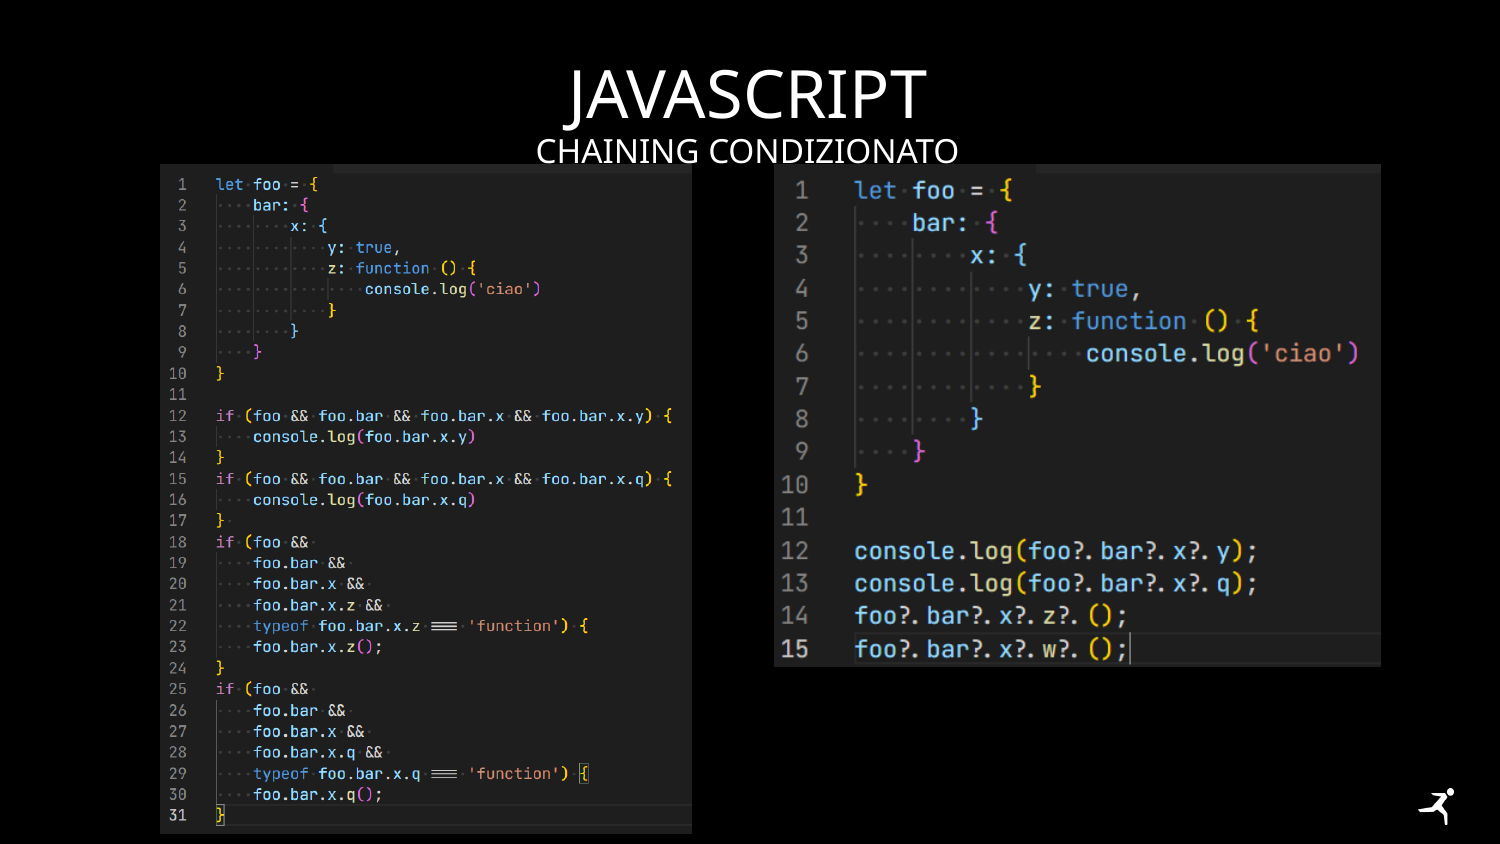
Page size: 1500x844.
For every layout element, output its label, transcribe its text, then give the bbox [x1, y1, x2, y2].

title Javascript [94, 66, 1402, 111]
picture [160, 164, 692, 834]
picture [773, 164, 1381, 667]
subtitle Chaining condizionato [94, 123, 1402, 178]
picture [1418, 788, 1454, 825]
